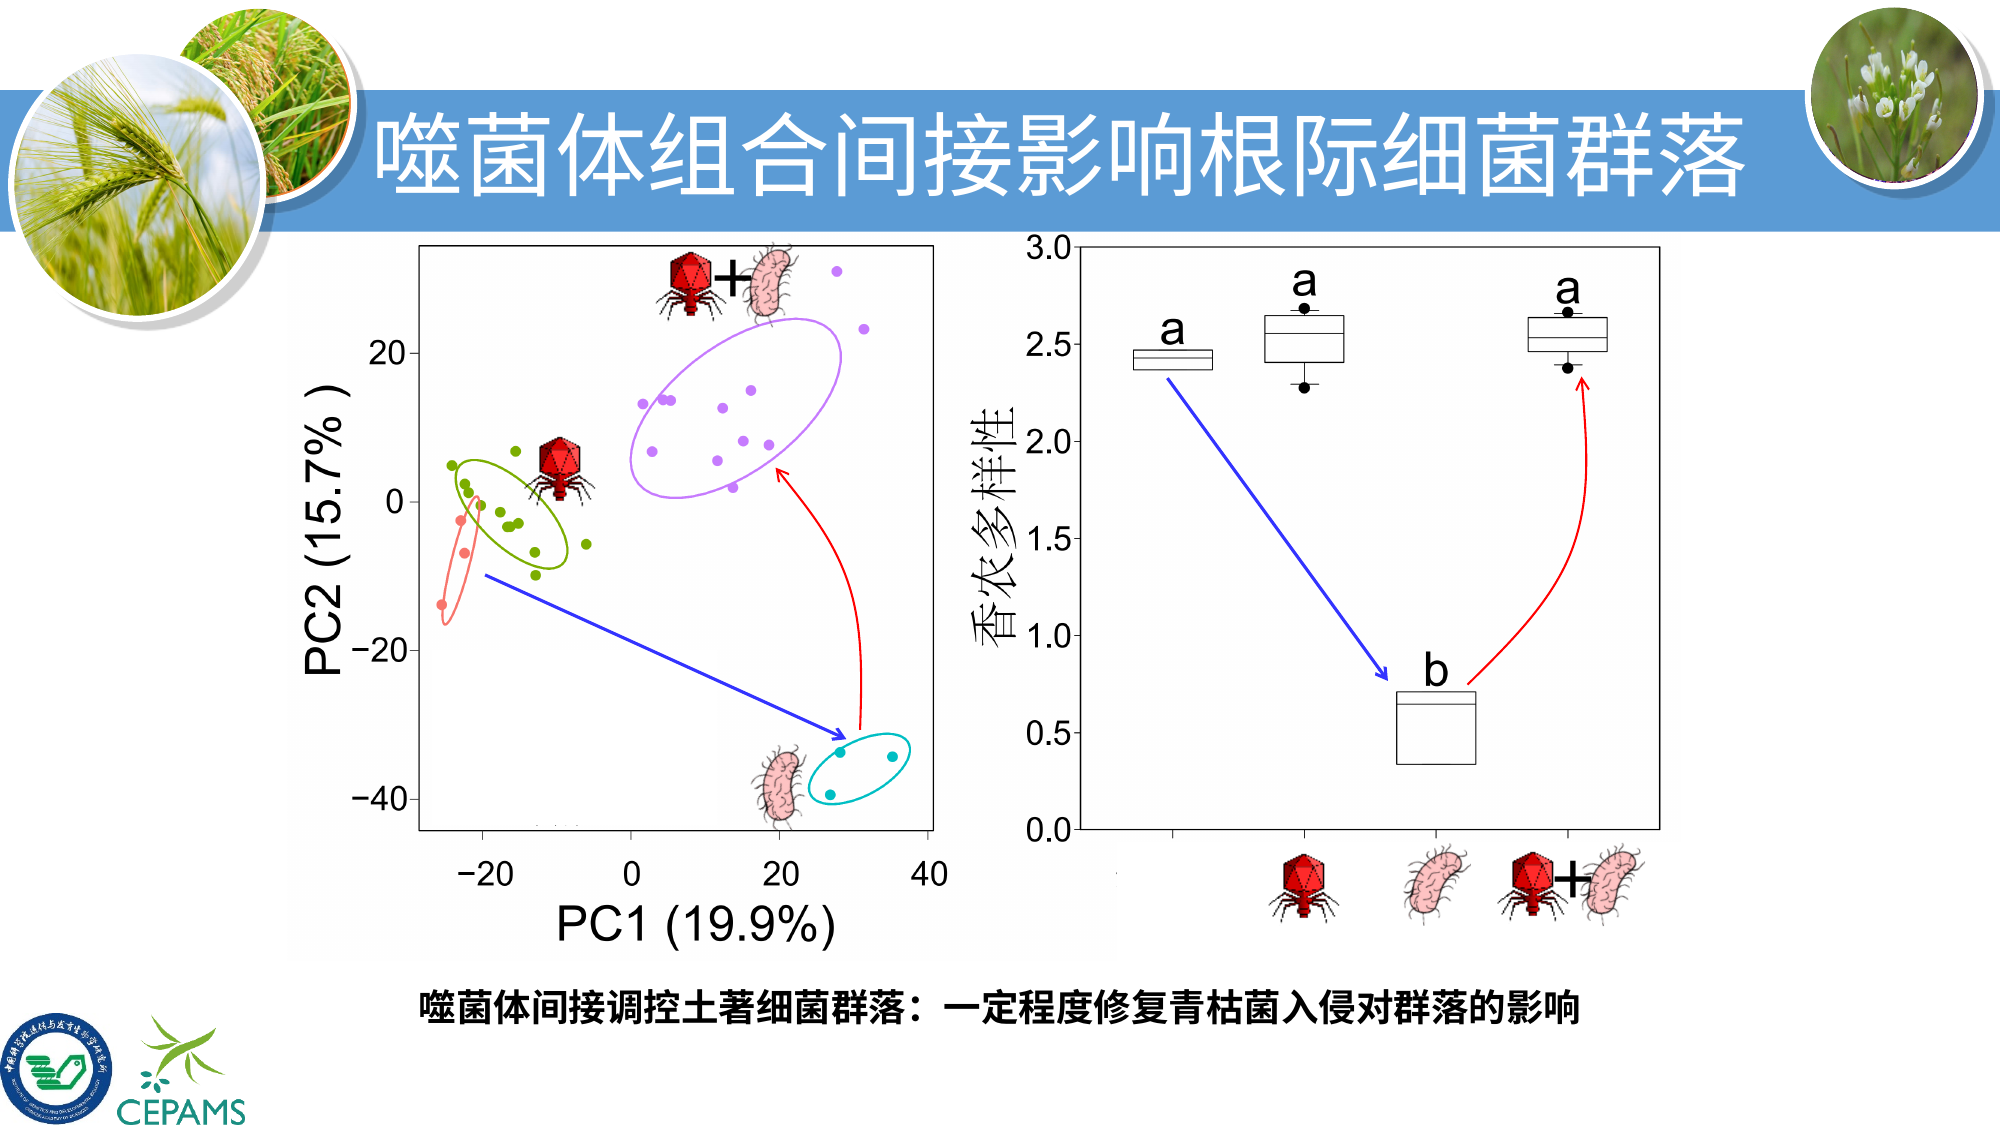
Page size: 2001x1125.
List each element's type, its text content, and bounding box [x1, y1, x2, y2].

picture [287, 234, 1681, 961]
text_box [1167, 378, 1389, 681]
text_box 噬菌体间接调控土著细菌群落：一定程度修复青枯菌入侵对群落的影响 [351, 961, 1649, 1037]
picture [1813, 7, 1977, 183]
picture [0, 1013, 245, 1125]
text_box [1497, 822, 1649, 929]
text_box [655, 220, 809, 327]
title 噬菌体组合间接影响根际细菌群落 [251, 72, 1869, 248]
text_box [485, 574, 847, 740]
picture [180, 8, 344, 117]
picture [15, 55, 251, 315]
